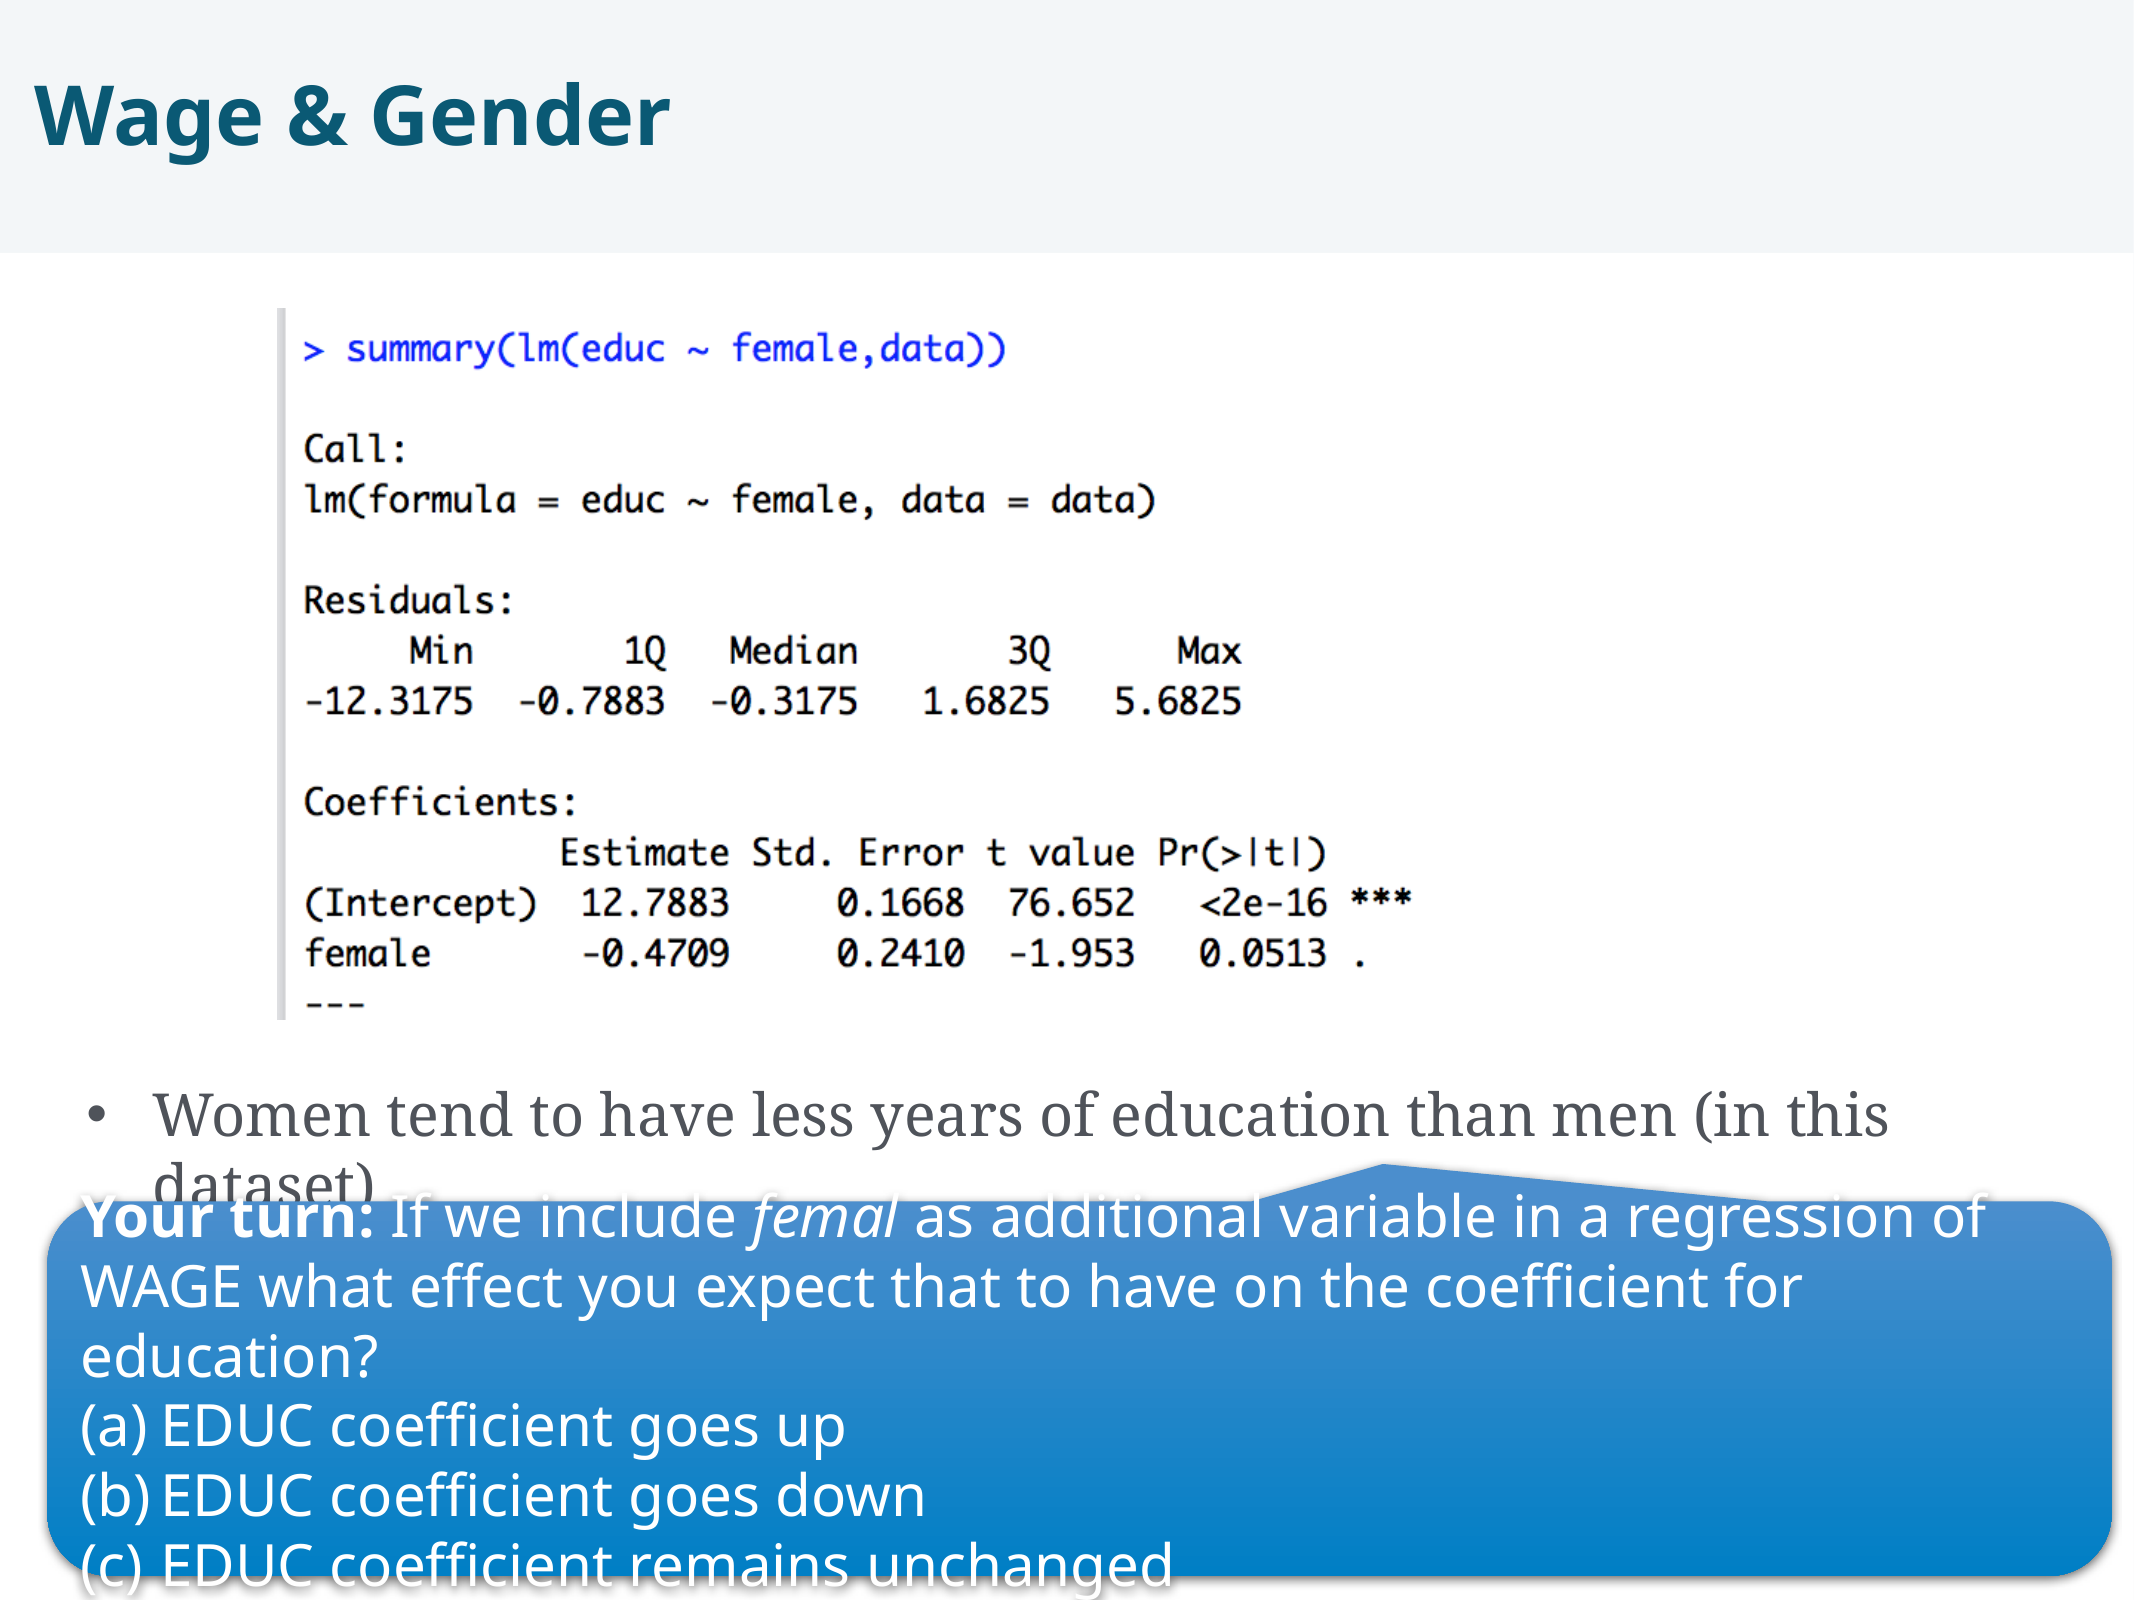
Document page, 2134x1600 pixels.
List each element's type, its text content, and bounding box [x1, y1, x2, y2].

picture [277, 308, 1857, 1020]
text_box Your turn: If we include femal as additional variable in a regression of WAGE what effect you expect that to have on the coefficient for education? EDUC coefficient goes up EDUC coefficient goes down EDUC coefficient remains unchanged [47, 1163, 2112, 1576]
text_box Women tend to have less years of education than men (in this dataset) [71, 1069, 2062, 1205]
text_box Wage & Gender [19, 55, 1633, 211]
